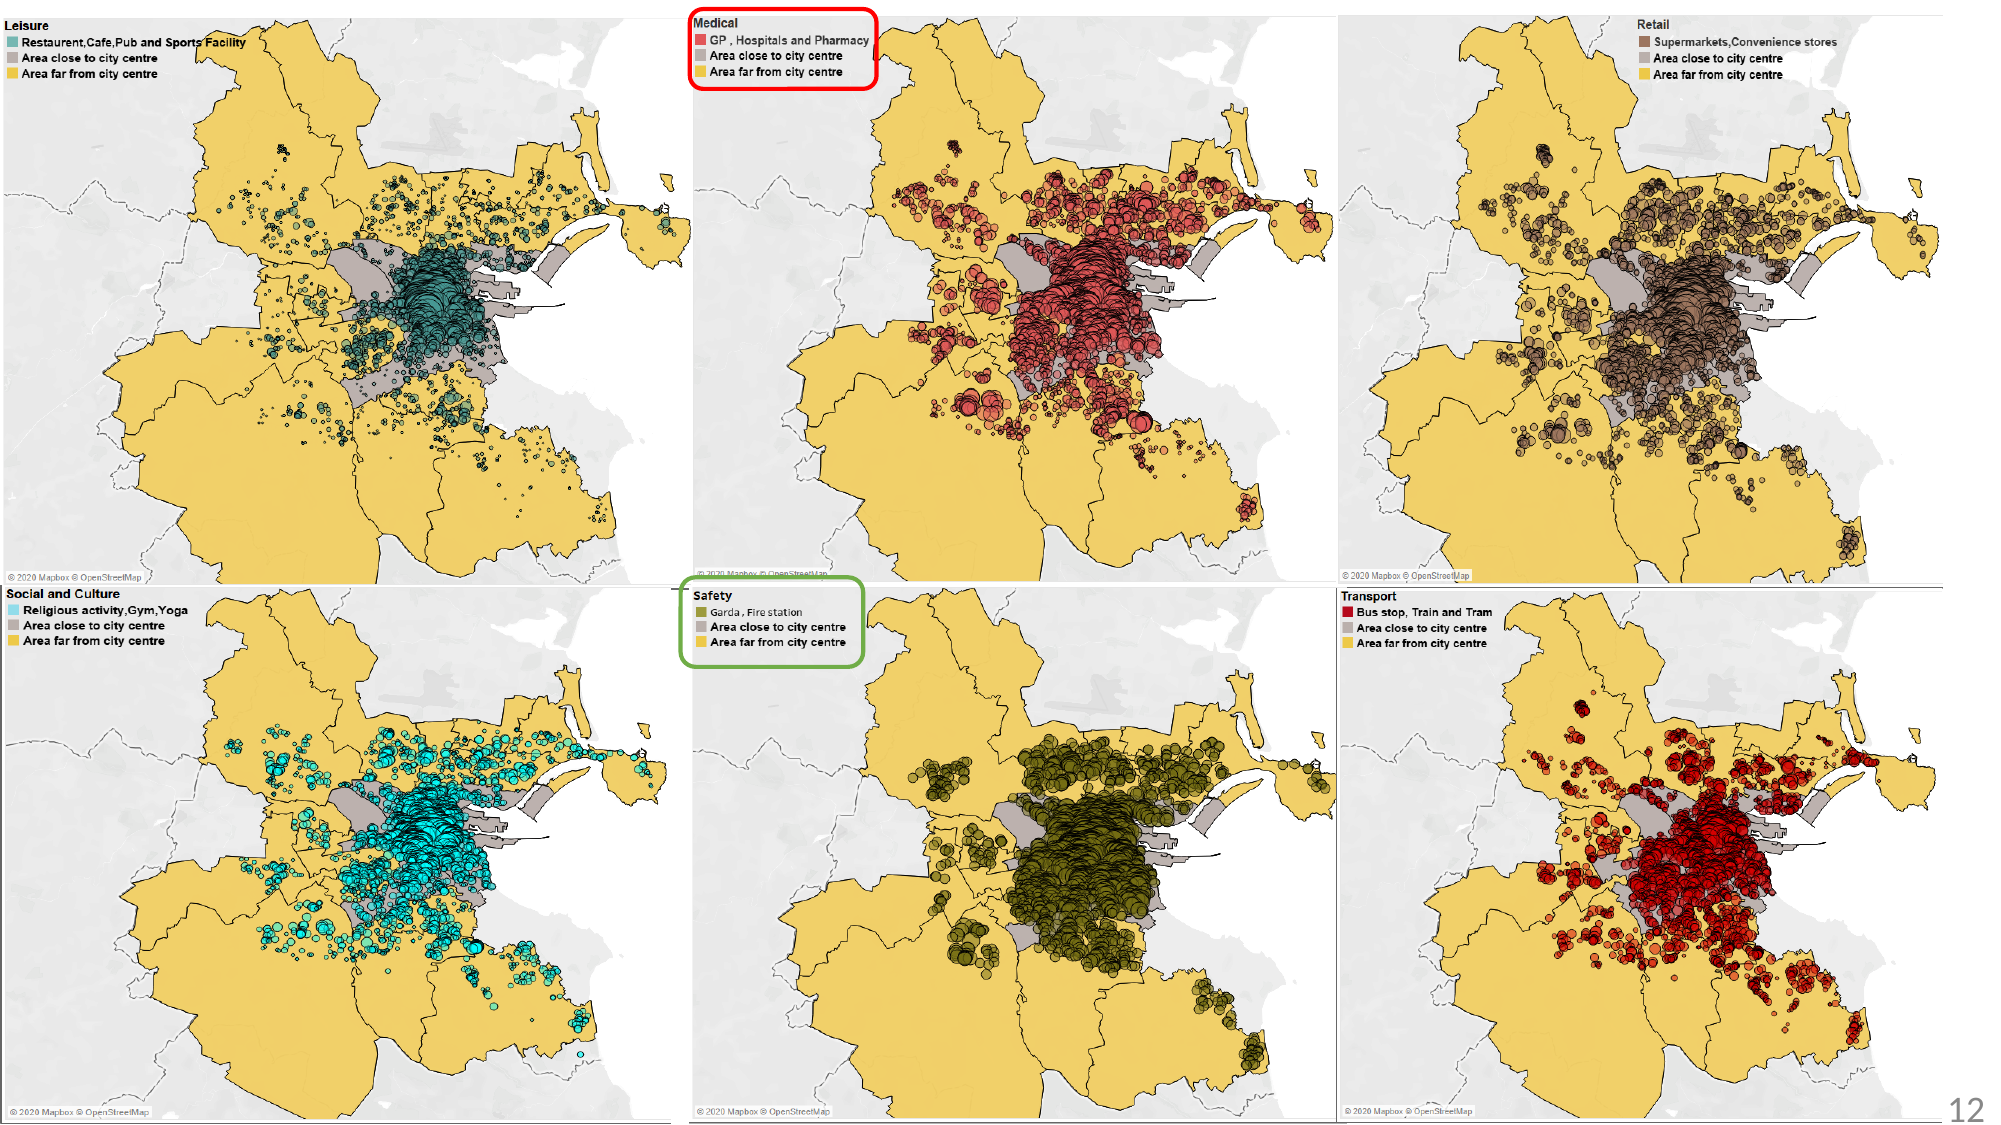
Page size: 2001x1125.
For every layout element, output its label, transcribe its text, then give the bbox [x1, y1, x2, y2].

text_box [678, 599, 684, 665]
slide_number 12 [1948, 1066, 2000, 1125]
text_box [690, 6, 876, 13]
picture [0, 14, 1943, 1124]
